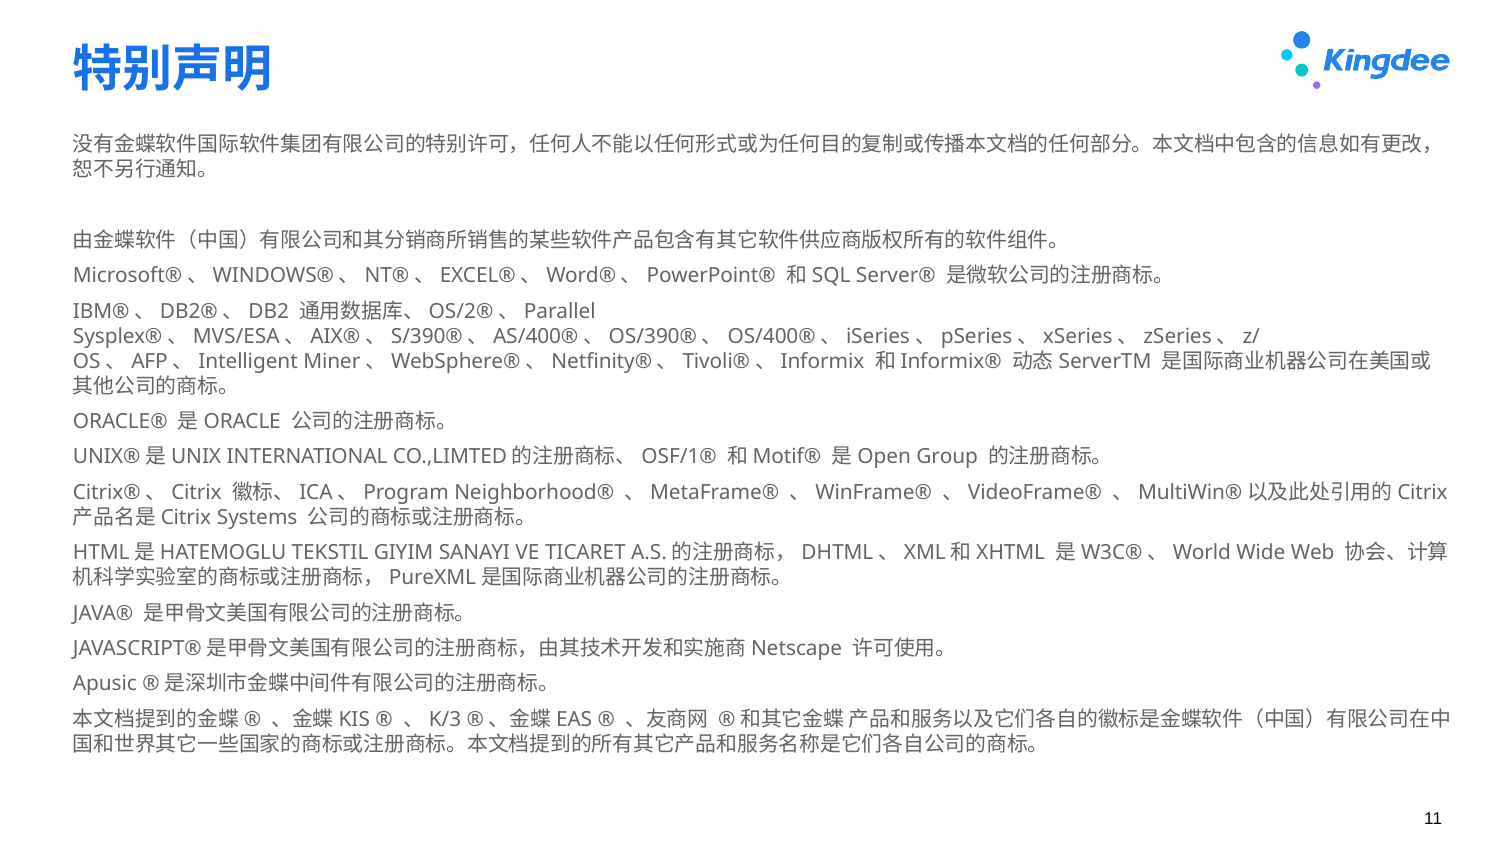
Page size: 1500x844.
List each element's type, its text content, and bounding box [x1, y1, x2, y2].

list 没有金蝶软件国际软件集团有限公司的特别许可，任何人不能以任何形式或为任何目的复制或传播本文档的任何部分。本文档中包含的信息如有更改，恕不另行通知。 由金蝶软件（中国）有限公司和其分销商所销售的某些软件产品包含有其它软件供应商版权所有的软件组件。 Microsoft®、WINDOWS®、NT®、EXCEL®、Word®、PowerPoint® 和SQL Server® 是微软公司的注册商标。 IBM®、DB2®、DB2 通用数据库、OS/2®、Parallel Sysplex®、MVS/ESA、AIX®、S/390®、AS/400®、OS/390®、OS/400®、iSeries、pSeries、xSeries、zSeries、z/OS、AFP、Intelligent Miner、WebSphere®、Netfinity®、Tivoli®、Informix 和Informix® 动态ServerTM 是国际商业机器公司在美国或其他公司的商标。 ORACLE® 是ORACLE 公司的注册商标。 UNIX®是UNIX INTERNATIONAL CO.,LIMTED的注册商标、OSF/1® 和Motif® 是Open Group 的注册商标。 Citrix®、Citrix 徽标、ICA、Program Neighborhood® 、MetaFrame® 、WinFrame® 、VideoFrame® 、MultiWin®以及此处引用的Citrix 产品名是Citrix Systems 公司的商标或注册商标。 HTML是HATEMOGLU TEKSTIL GIYIM SANAYI VE TICARET A.S.的注册商标，DHTML、XML和XHTML 是W3C®、World Wide Web 协会、计算机科学实验室的商标或注册商标，PureXML是国际商业机器公司的注册商标。 JAVA® 是甲骨文美国有限公司的注册商标。 JAVASCRIPT®是甲骨文美国有限公司的注册商标，由其技术开发和实施商Netscape 许可使用。 Apusic ®是深圳市金蝶中间件有限公司的注册商标。 本文档提到的金蝶® 、金蝶KIS ® 、K/3 ®、金蝶EAS ® 、友商网 ®和其它金蝶 产品和服务以及它们各自的徽标是金蝶软件（中国）有限公司在中国和世界其它一些国家的商标或注册商标。本文档提到的所有其它产品和服务名称是它们各自公司的商标。 [72, 130, 1452, 733]
title 特别声明 [71, 34, 1453, 125]
